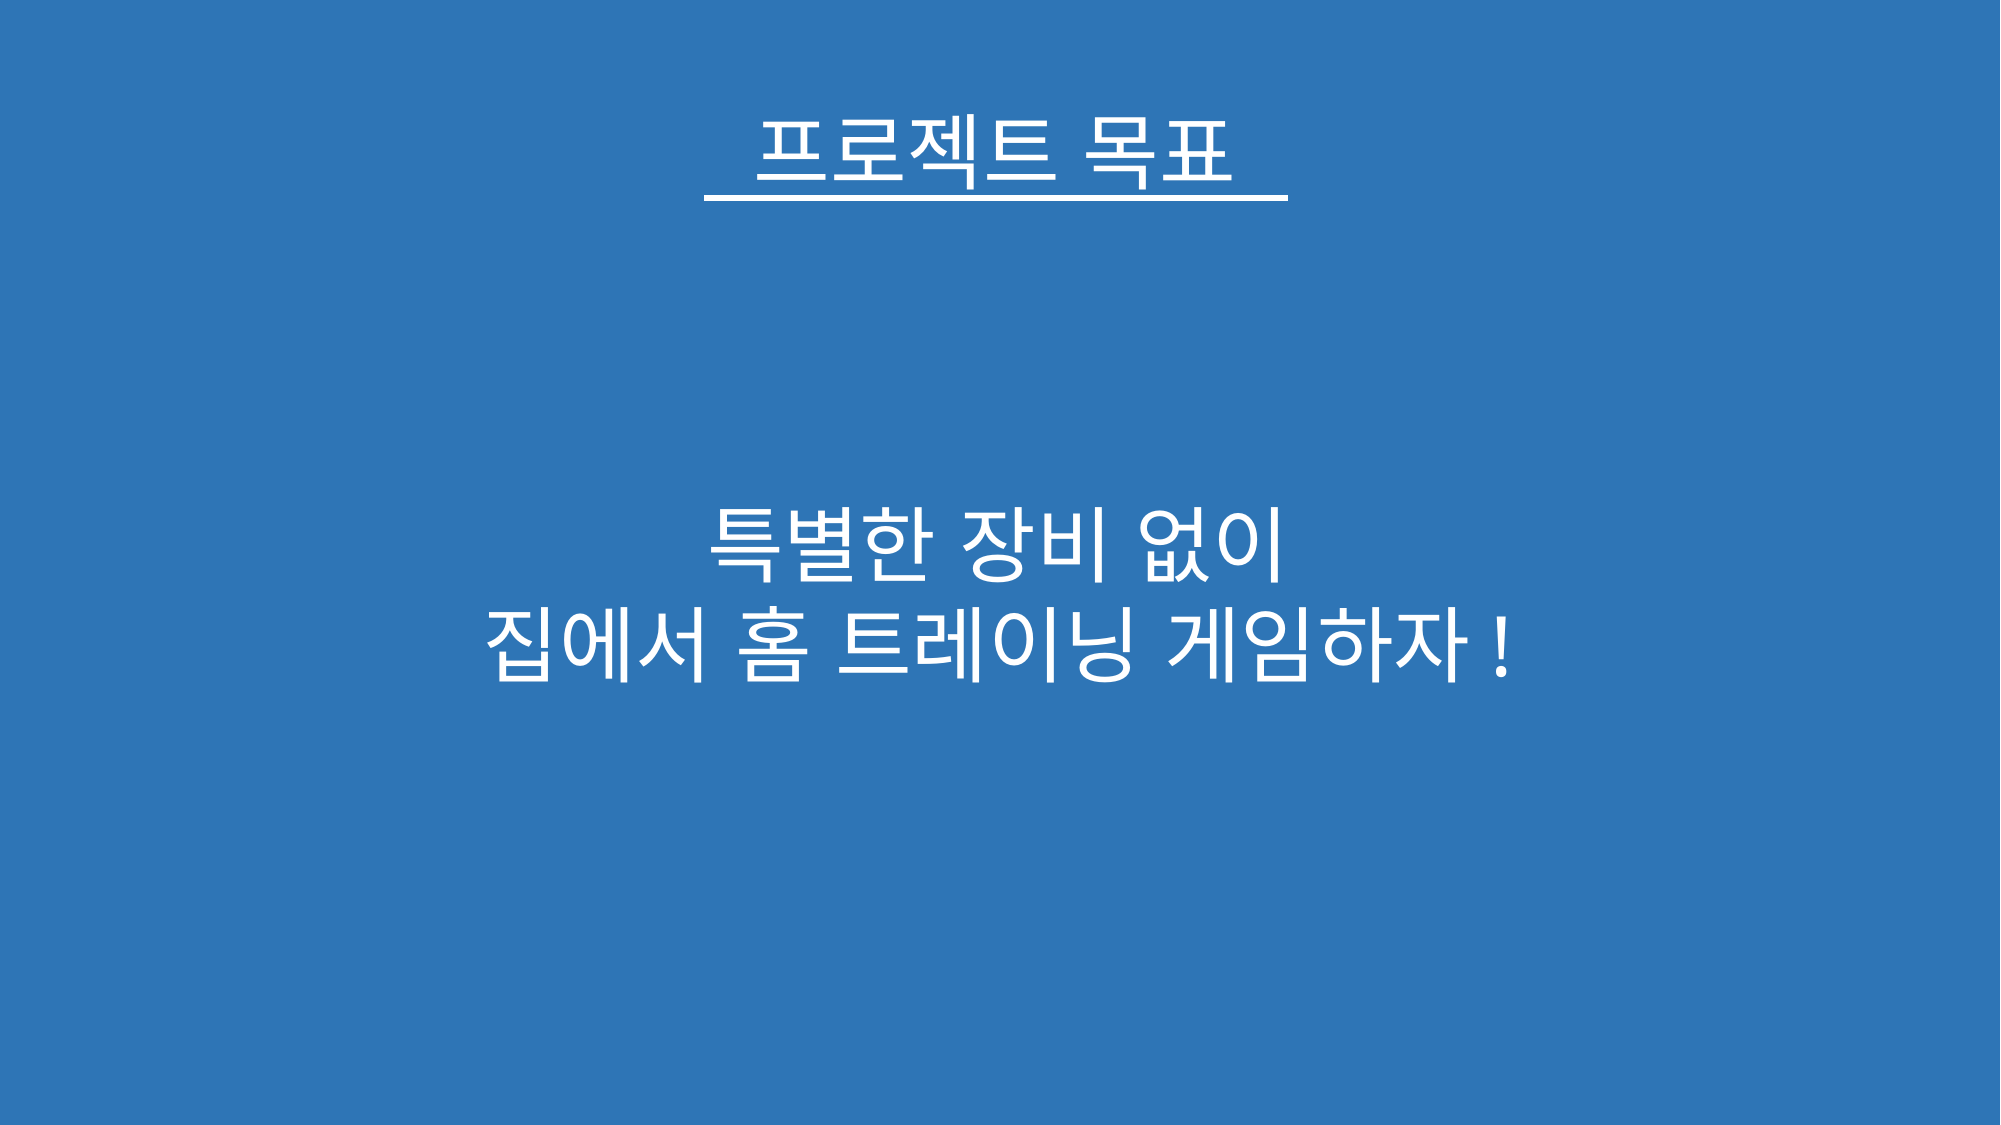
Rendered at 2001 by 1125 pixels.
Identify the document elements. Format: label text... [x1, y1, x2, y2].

text_box 특별한 장비 없이 집에서 홈 트레이닝 게임하자! [275, 485, 1721, 701]
text_box 프로젝트 목표 [720, 92, 1270, 195]
text_box 프로젝트 목표 [720, 201, 1270, 208]
